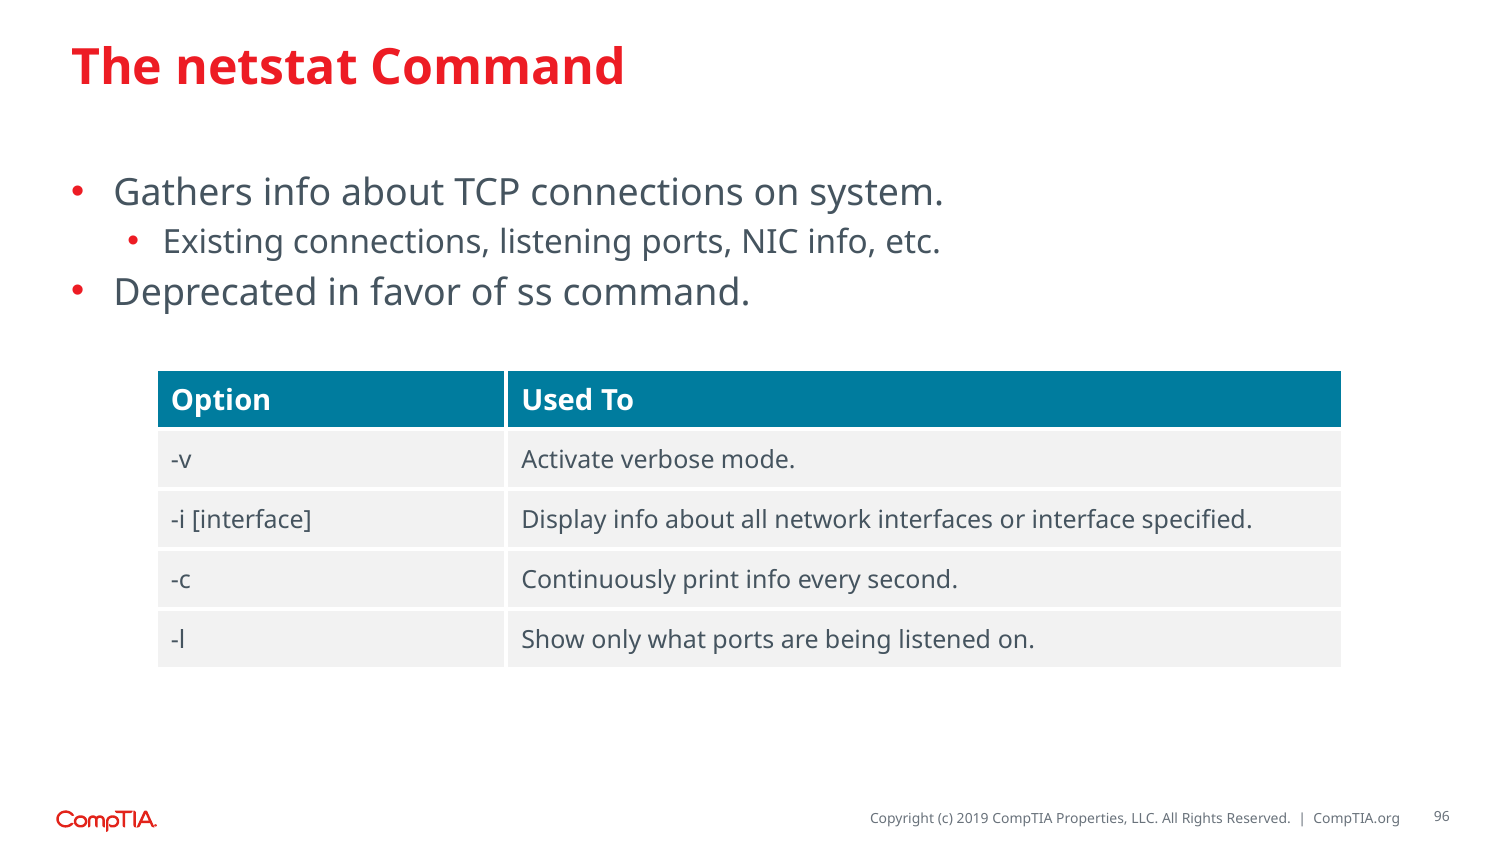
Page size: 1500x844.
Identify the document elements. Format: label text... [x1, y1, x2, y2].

table_cell -v [158, 431, 504, 487]
table_cell Display info about all network interfaces or interface specified. [508, 491, 1341, 547]
table_cell Show only what ports are being listened on. [508, 611, 1341, 667]
list Gathers info about TCP connections on system. Existing connections, listening ports, NIC info, etc. Deprecated in favor of ss command. [56, 160, 1444, 746]
table_cell -l [158, 611, 504, 667]
table_header Option [158, 371, 504, 427]
table_header Used To [508, 371, 1341, 427]
title The netstat Command [56, 12, 1444, 117]
table_cell Activate verbose mode. [508, 431, 1341, 487]
table_cell -i [interface] [158, 491, 504, 547]
table_cell -c [158, 551, 504, 607]
table_cell Continuously print info every second. [508, 551, 1341, 607]
slide_number 96 [1407, 800, 1450, 835]
